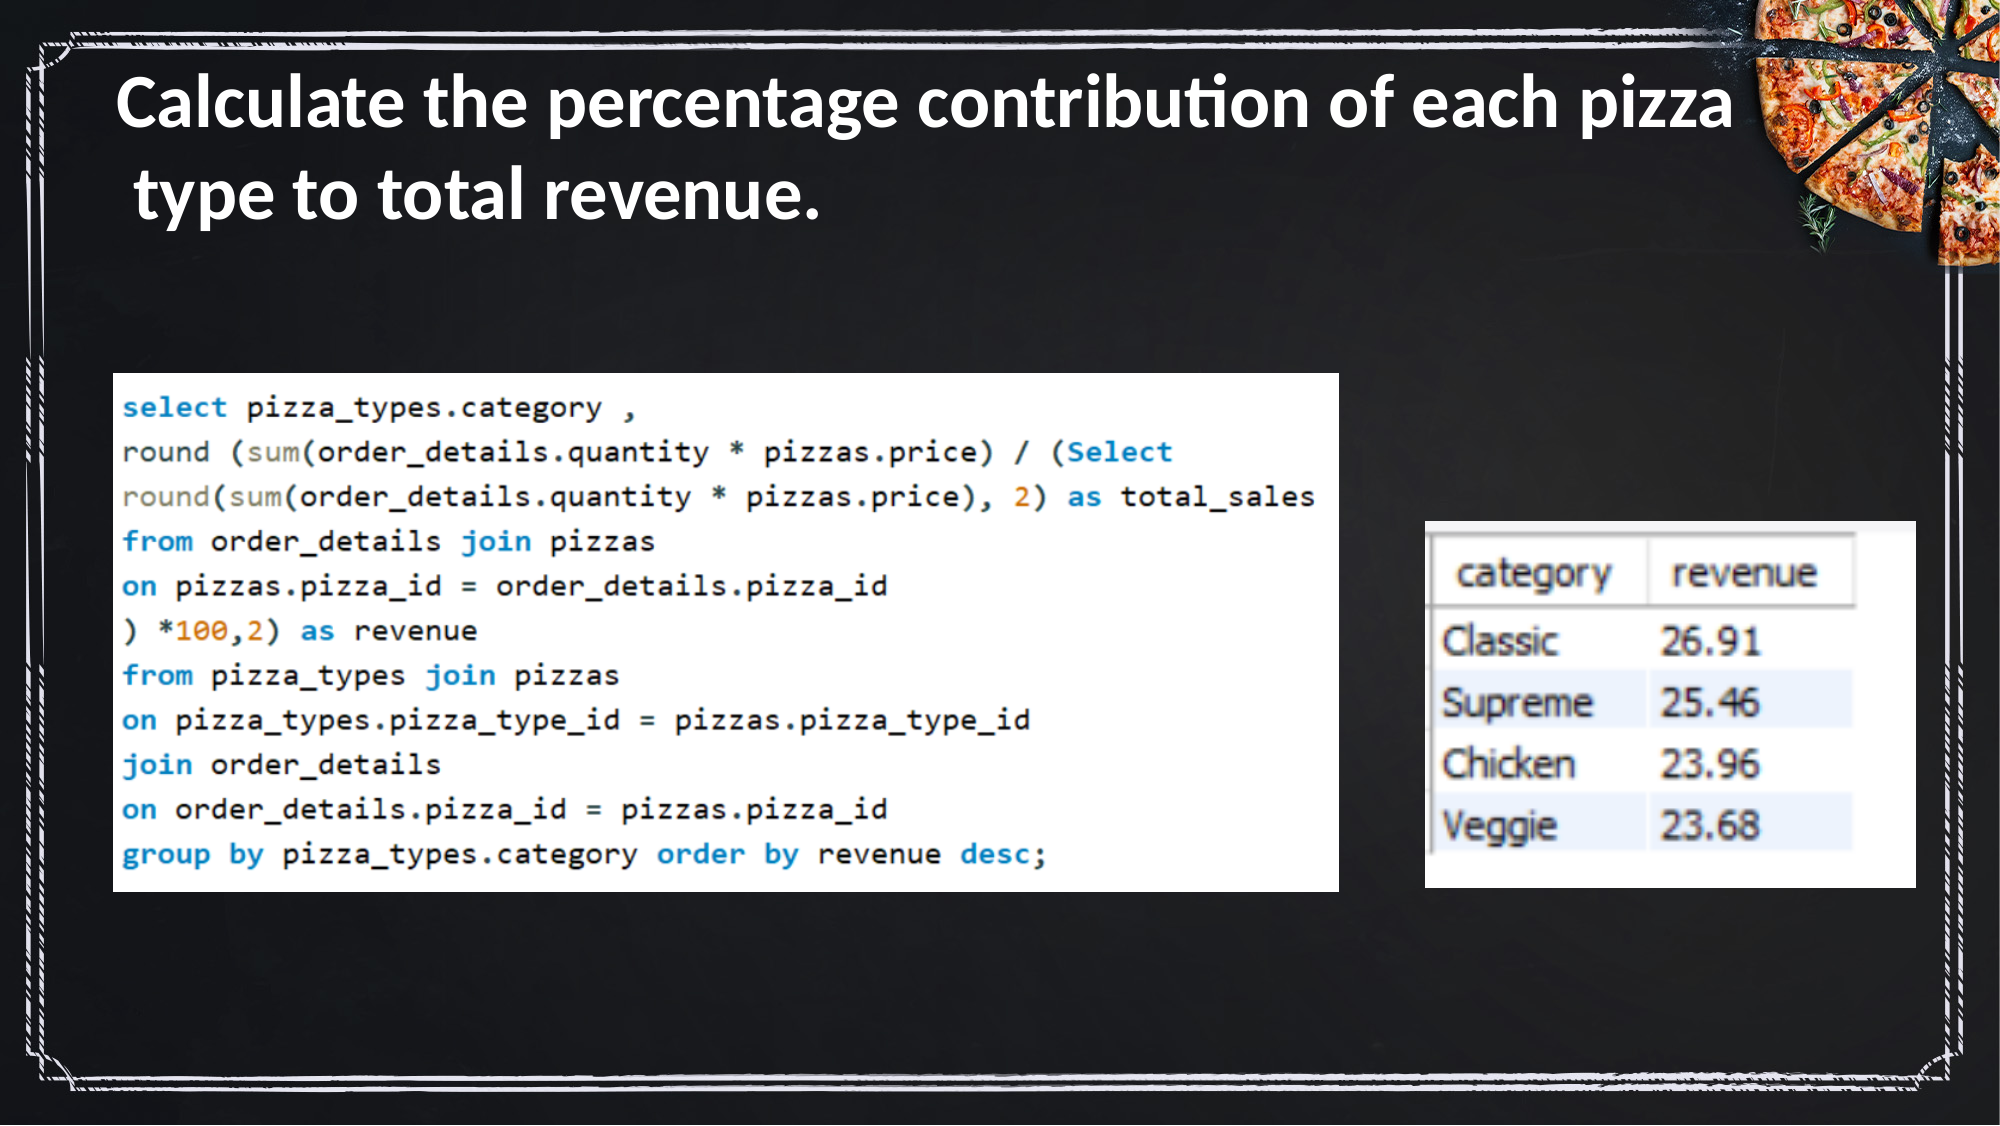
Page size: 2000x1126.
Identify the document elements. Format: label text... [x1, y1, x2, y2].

title Calculate the percentage contribution of each pizza type to total revenue. [99, 41, 1900, 244]
picture [0, 0, 2000, 1125]
